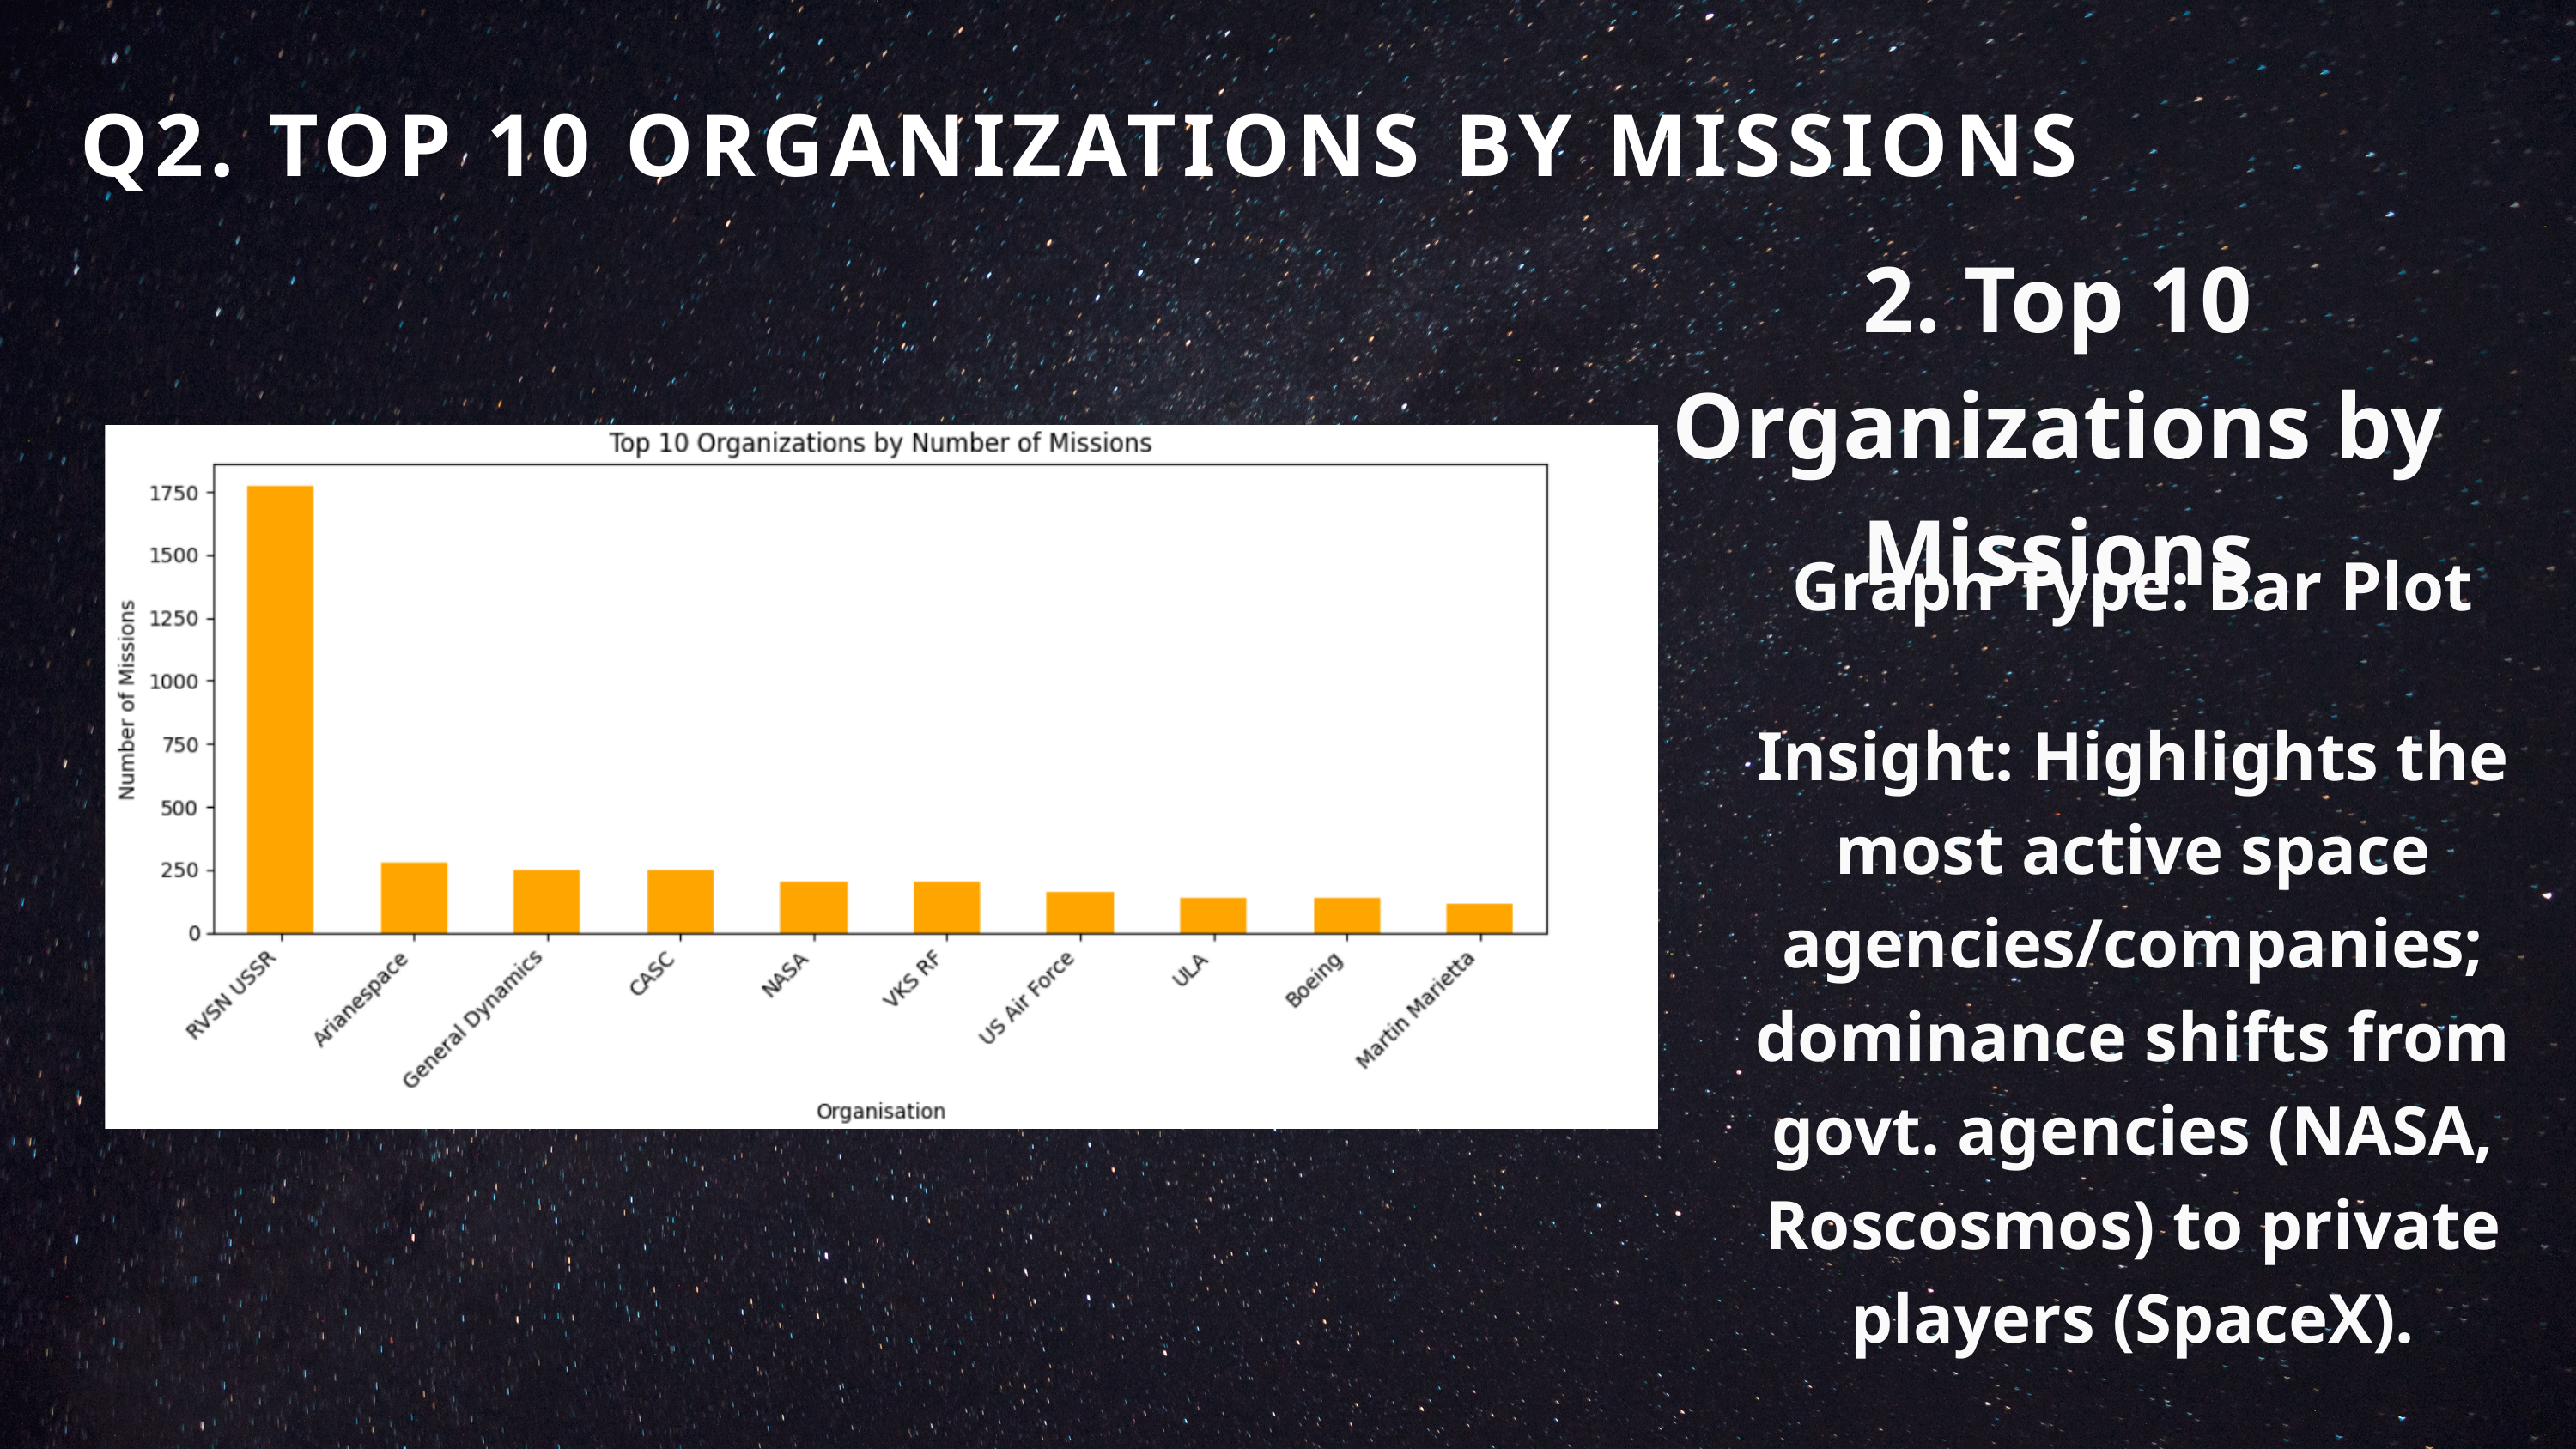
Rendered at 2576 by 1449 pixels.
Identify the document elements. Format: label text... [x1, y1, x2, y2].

text_box [0, 0, 2576, 1449]
text_box [105, 425, 1658, 1129]
text_box Q2. TOP 10 ORGANIZATIONS BY MISSIONS [0, 73, 2162, 194]
text_box 2. Top 10 Organizations by Missions [1539, 223, 2576, 858]
text_box Graph Type: Bar Plot Insight: Highlights the most active space agencies/companies; dominance shifts from govt. agencies (NASA, Roscosmos) to private players (SpaceX). [1704, 530, 2562, 1449]
